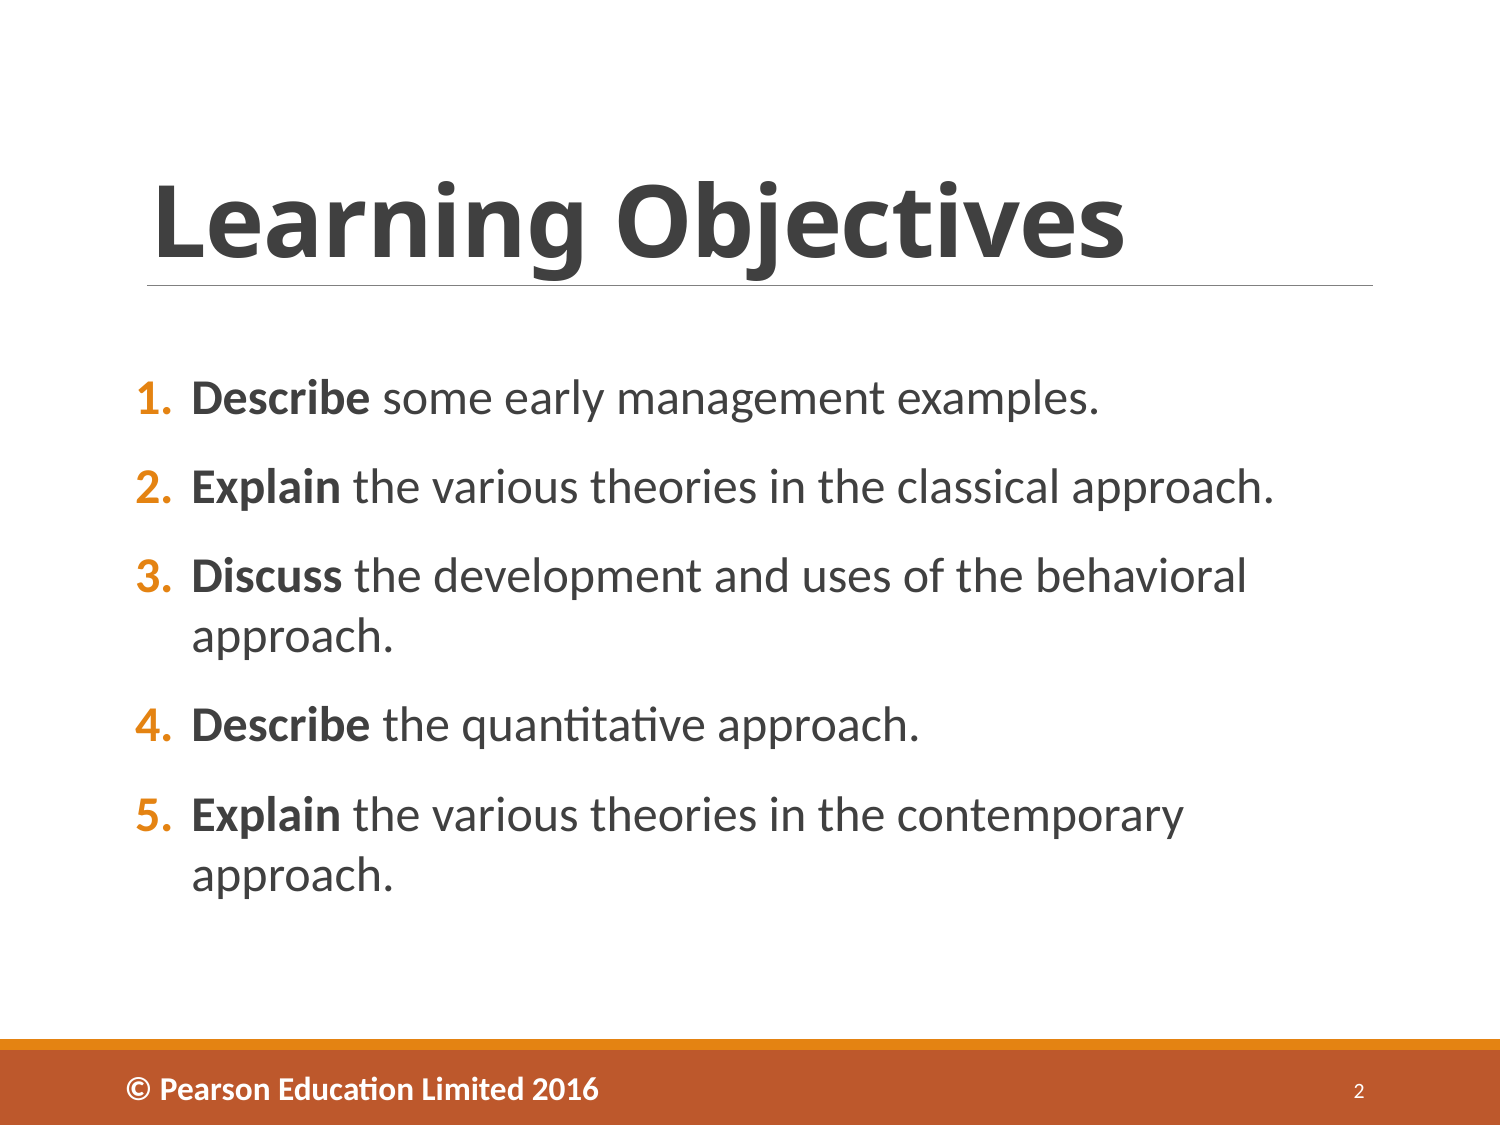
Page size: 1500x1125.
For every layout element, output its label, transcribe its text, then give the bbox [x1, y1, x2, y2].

list Describe some early management examples. Explain the various theories in the classical approach. Discuss the development and uses of the behavioral approach. Describe the quantitative approach. Explain the various theories in the contemporary approach. [135, 302, 1373, 963]
title Learning Objectives [135, 47, 1373, 285]
slide_number 2 [1218, 1059, 1380, 1120]
text_box © Pearson Education Limited 2016 [109, 1059, 701, 1115]
